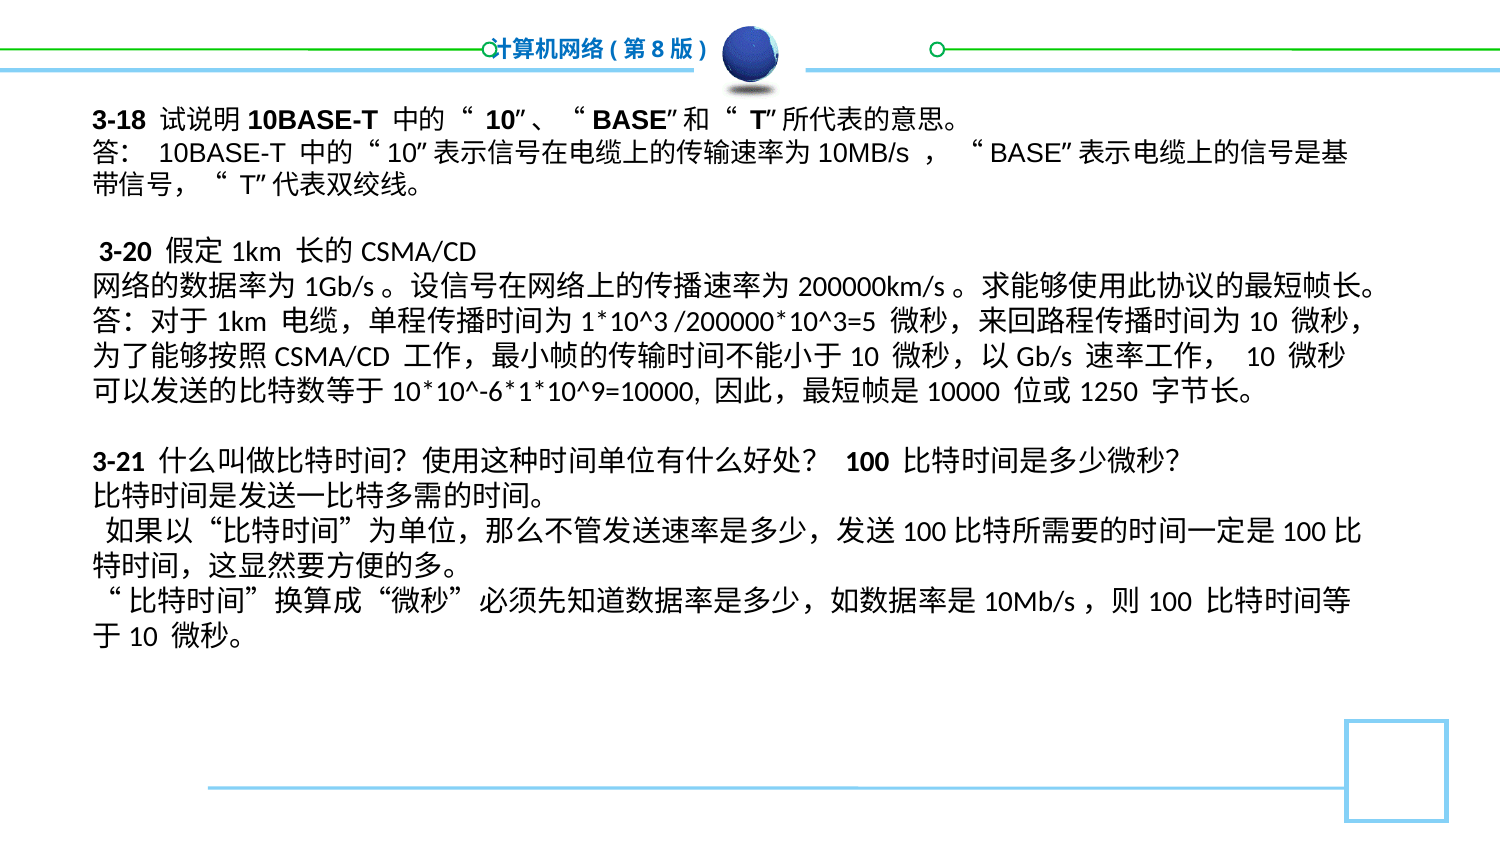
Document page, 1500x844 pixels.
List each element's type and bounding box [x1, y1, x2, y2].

picture [720, 24, 780, 94]
text_box [77, 94, 1390, 737]
